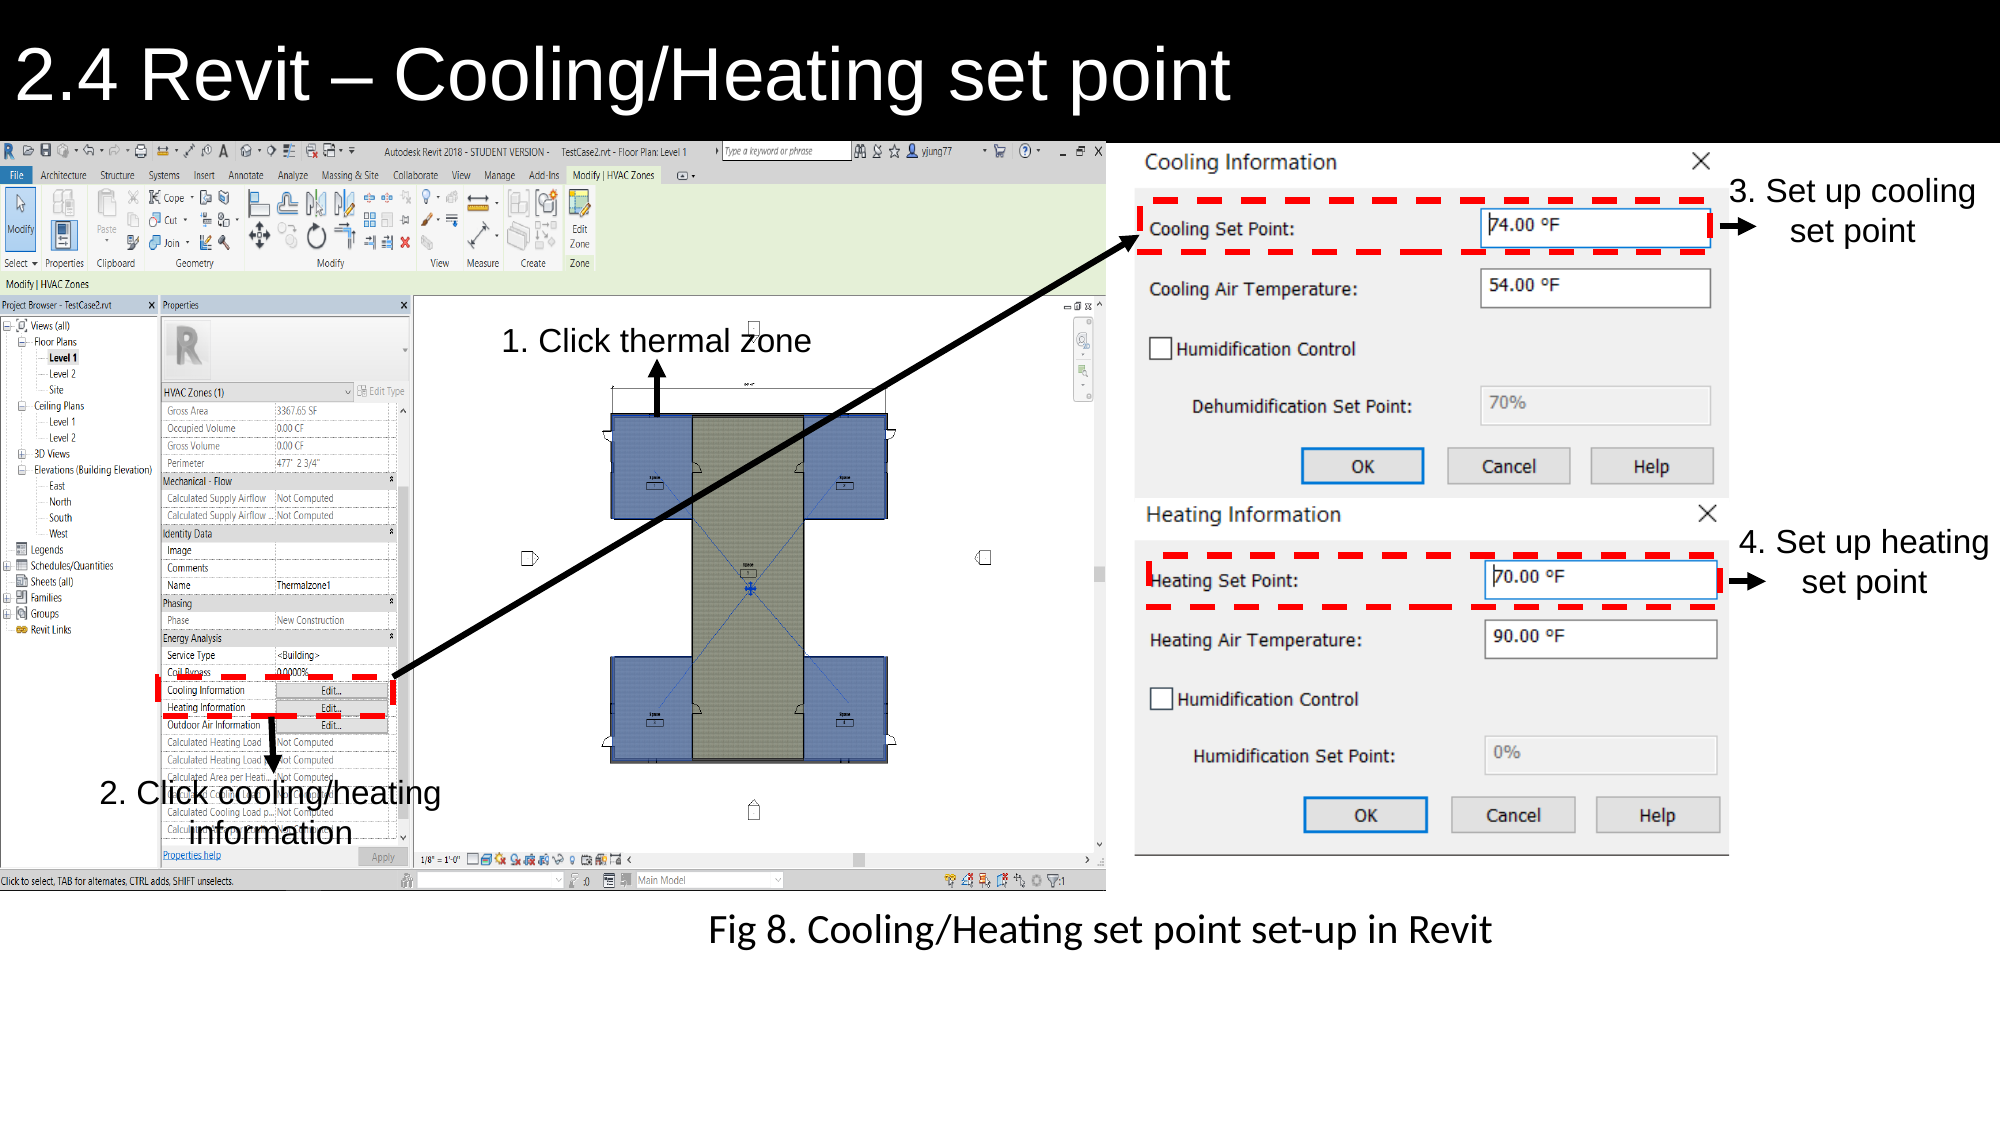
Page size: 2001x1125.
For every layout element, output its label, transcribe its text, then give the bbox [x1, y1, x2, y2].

picture [0, 141, 1106, 891]
text_box 4. Set up heating set point [1730, 513, 2000, 608]
text_box Fig 8. Cooling/Heating set point set-up in Revit [621, 894, 1590, 960]
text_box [392, 234, 1140, 677]
picture [1134, 143, 1730, 856]
text_box 3. Set up cooling set point [1730, 162, 1996, 257]
text_box 2.4 Revit – Cooling/Heating set point [0, 0, 2000, 143]
